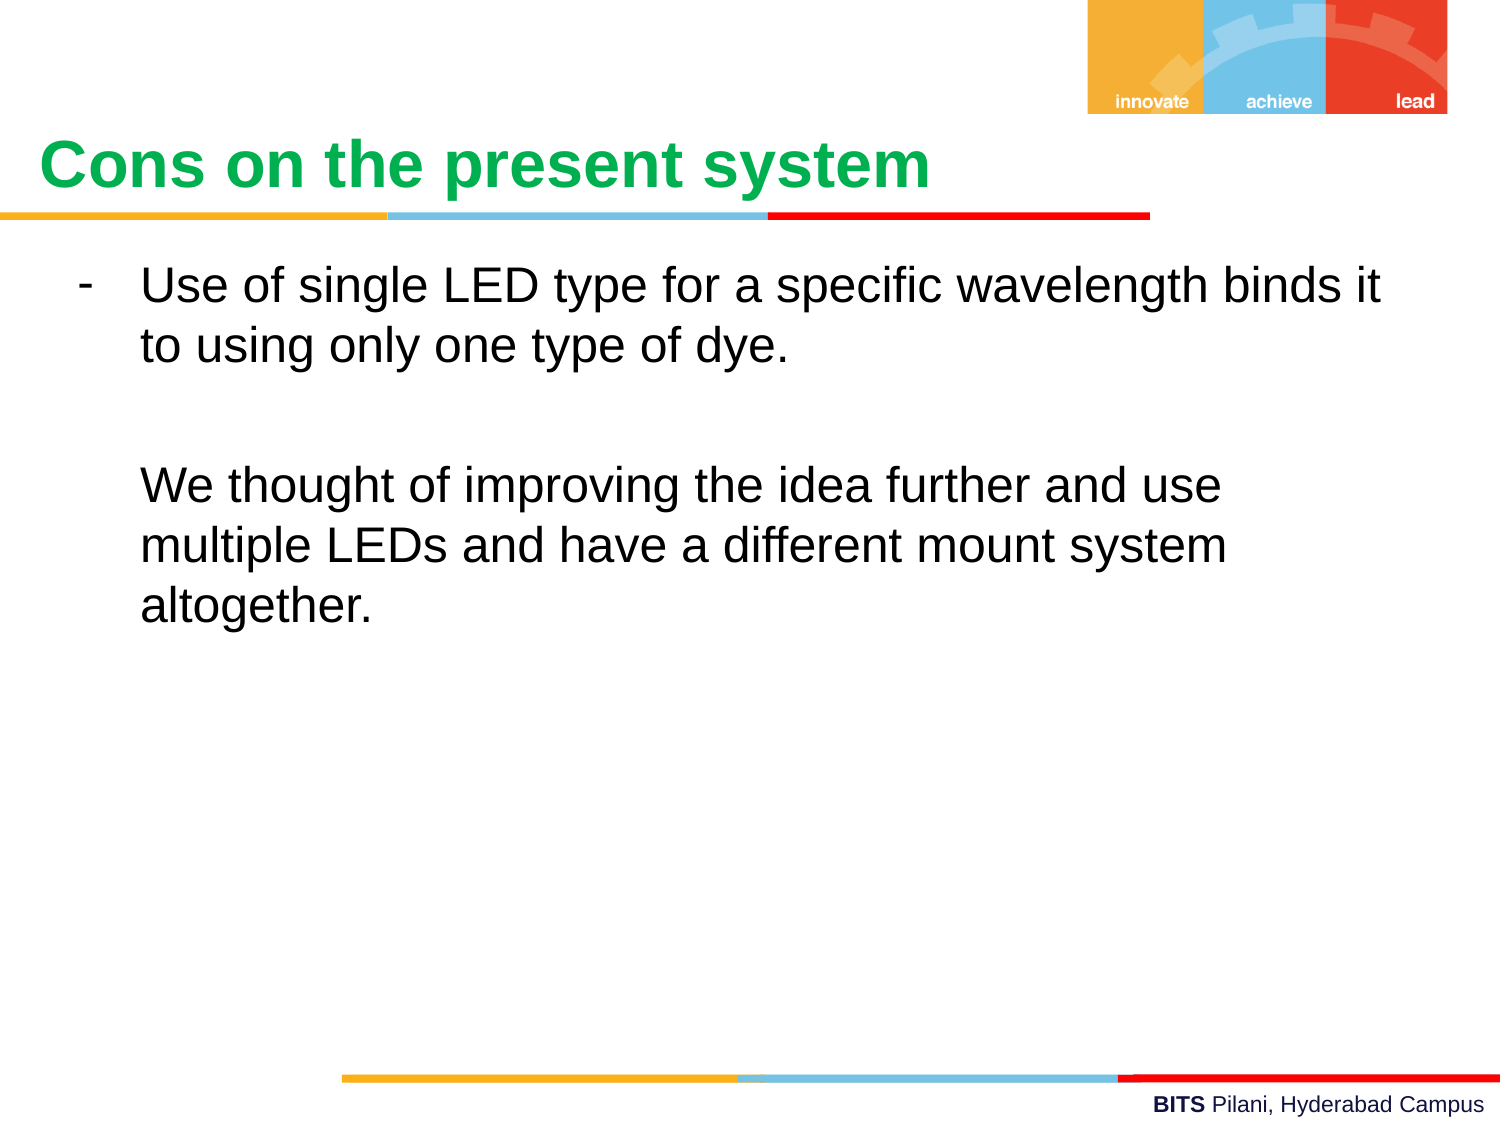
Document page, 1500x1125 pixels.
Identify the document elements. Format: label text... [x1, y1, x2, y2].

list Cons on the present system [24, 62, 1488, 250]
list Use of single LED type for a specific wavelength binds it to using only one type of dye. We thought of improving the idea further and use multiple LEDs and have a different mount system altogether. [50, 250, 1400, 988]
picture [1087, 0, 1448, 62]
